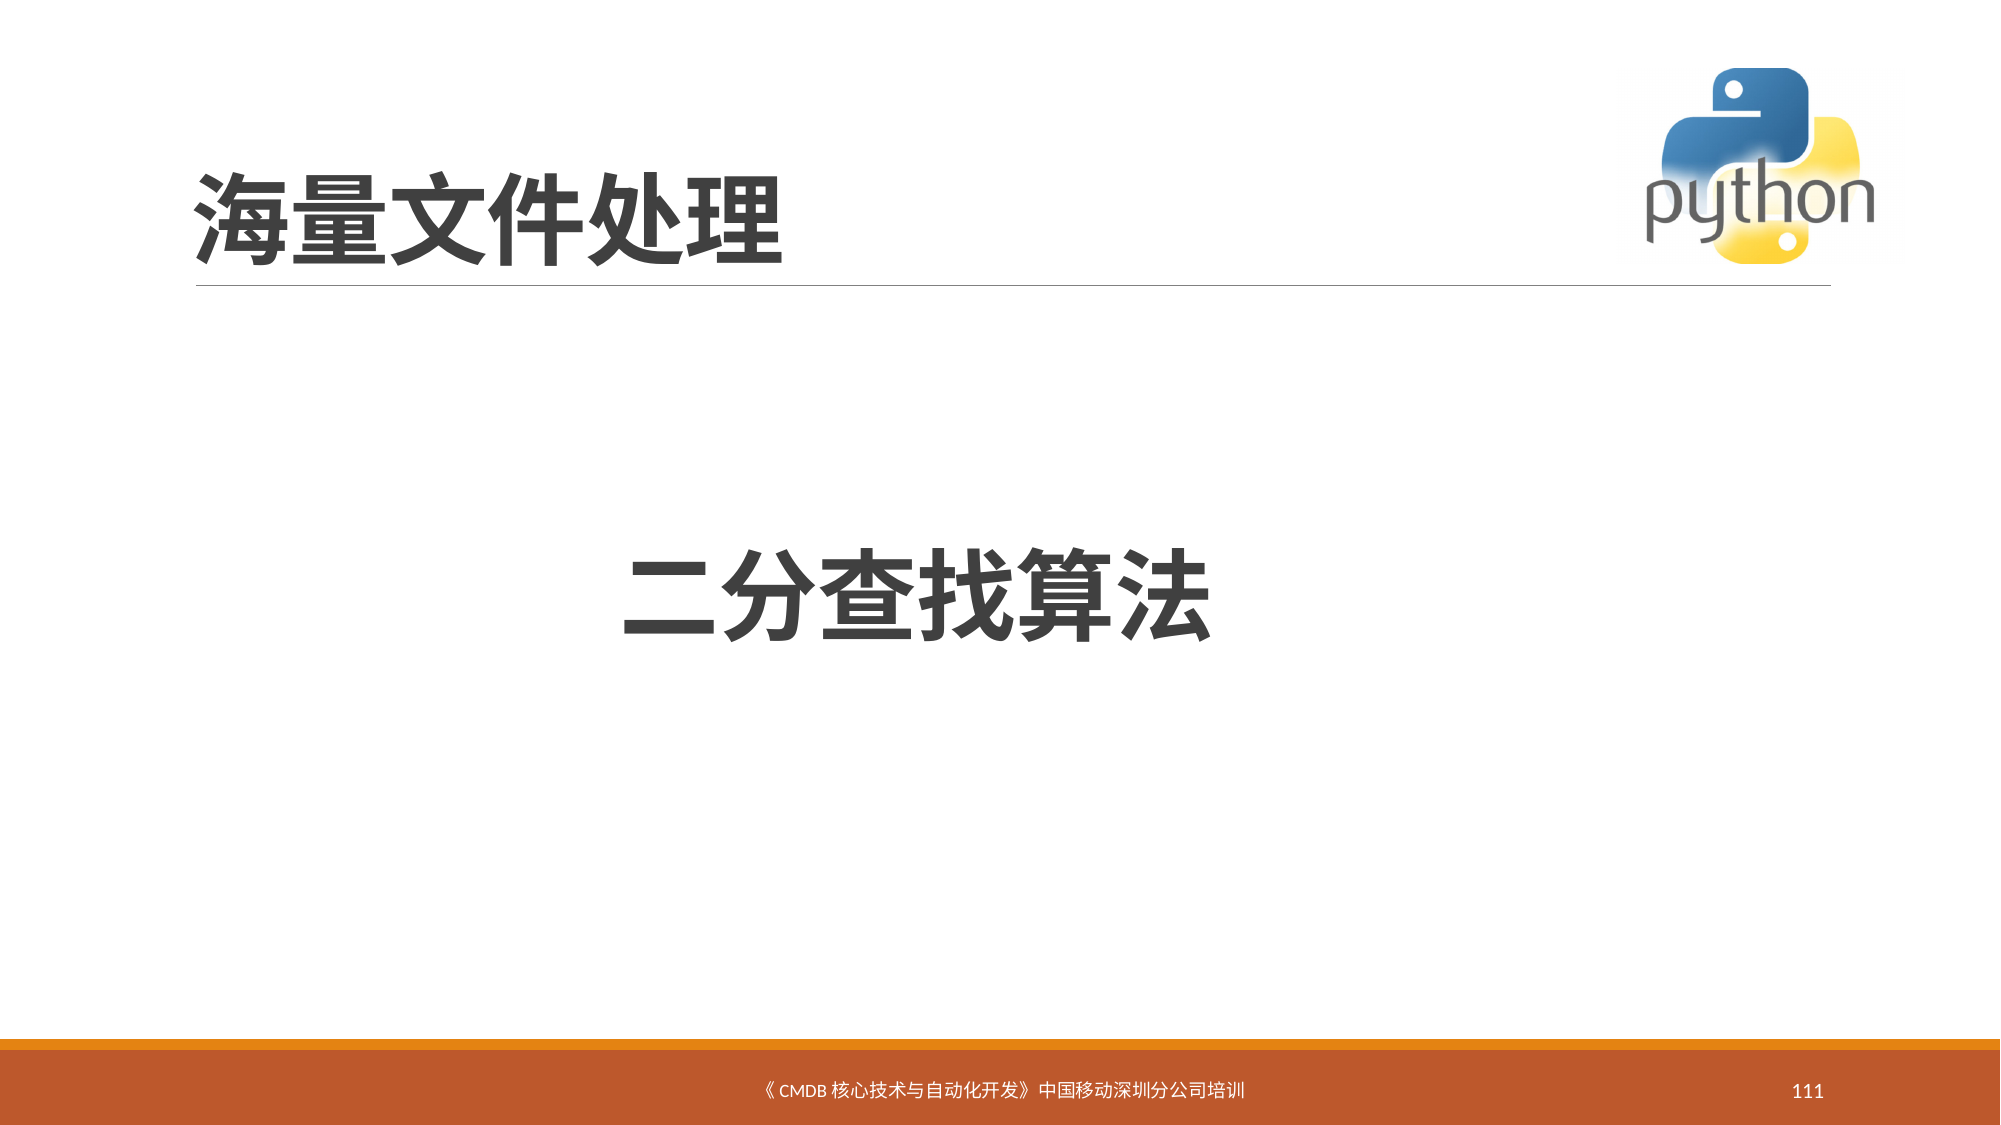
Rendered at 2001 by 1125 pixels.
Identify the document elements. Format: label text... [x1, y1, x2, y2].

slide_number 111 [1624, 1059, 1840, 1120]
title 二分查找算法 [604, 423, 2000, 662]
text_box 海量文件处理 [175, 46, 1826, 285]
footer 《CMDB核心技术与自动化开发》中国移动深圳分公司培训 [604, 1059, 1396, 1120]
picture [1616, 68, 1906, 264]
